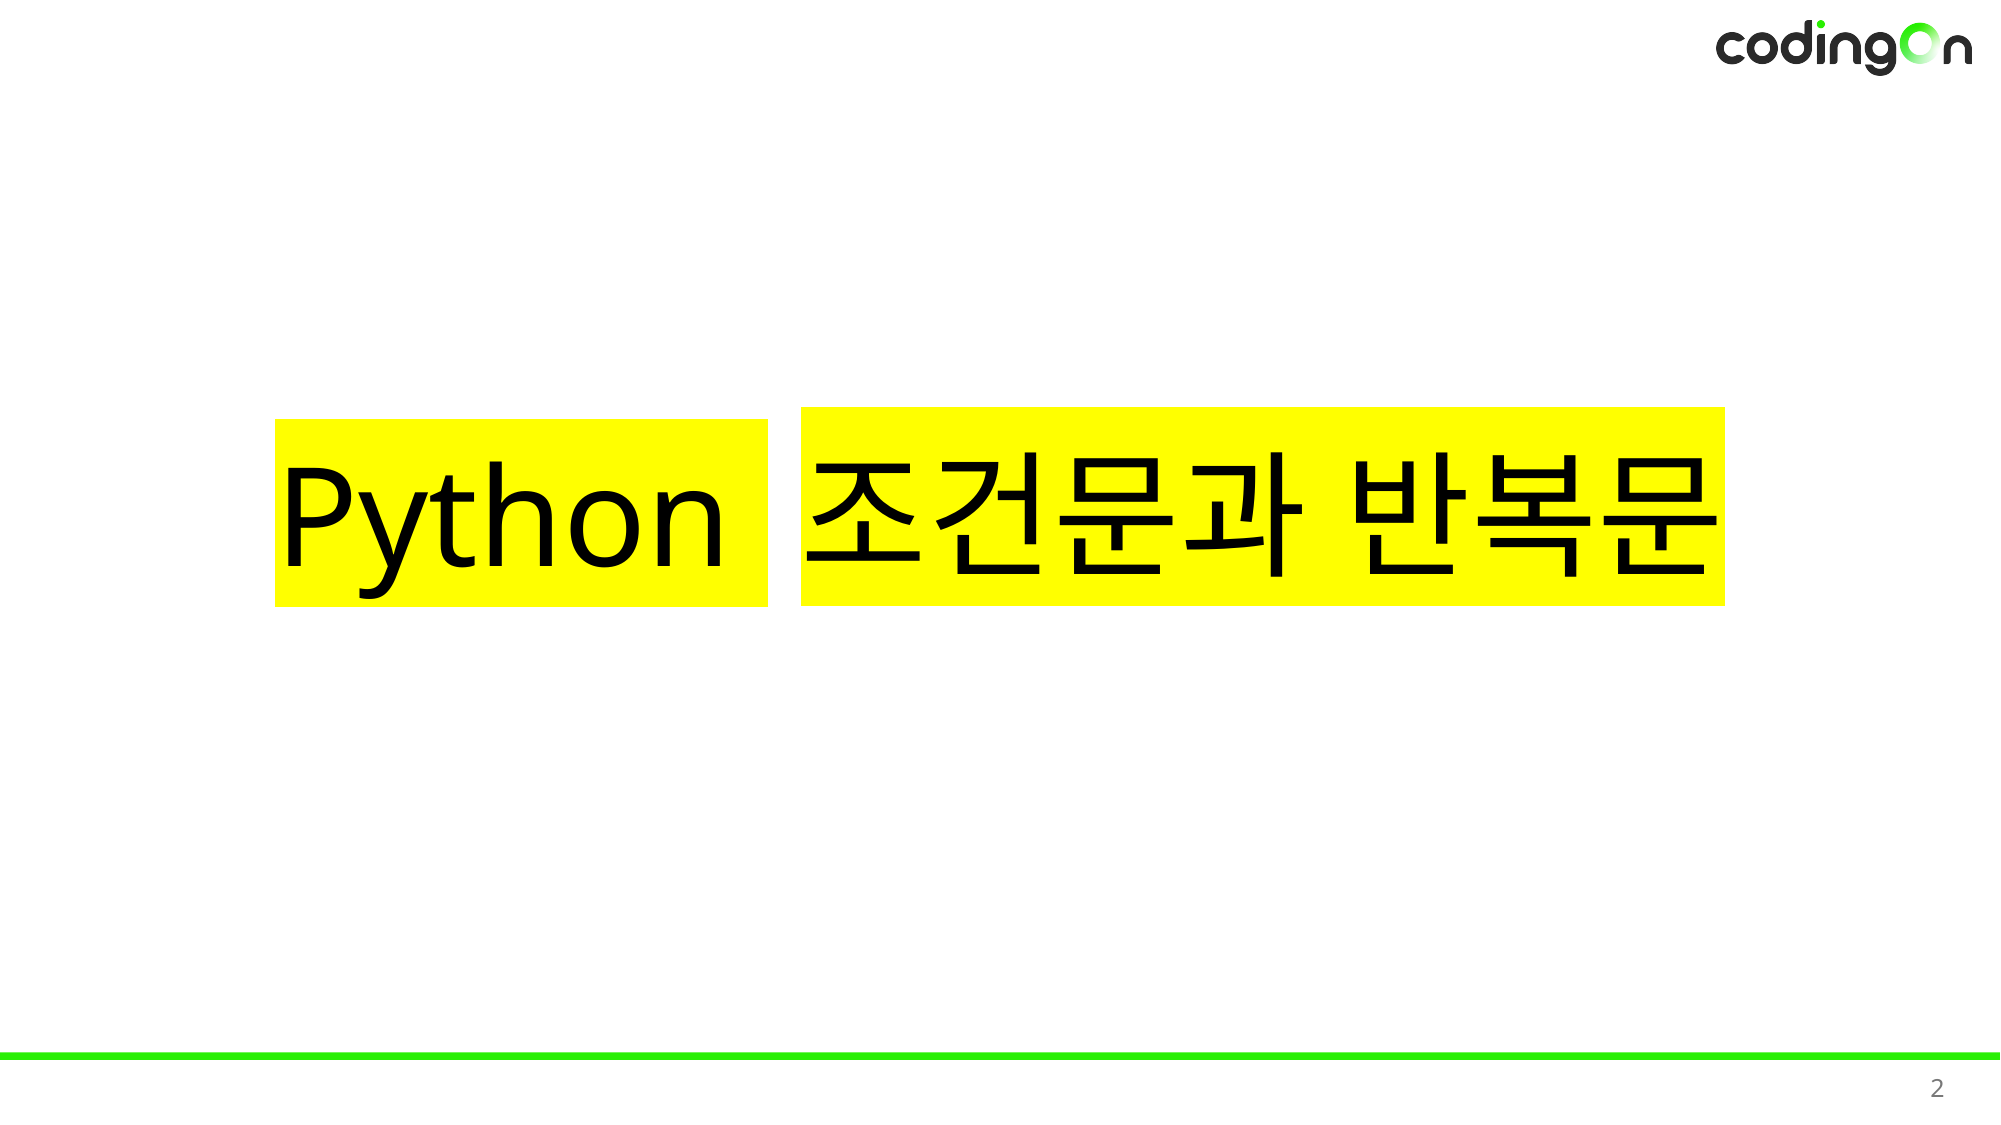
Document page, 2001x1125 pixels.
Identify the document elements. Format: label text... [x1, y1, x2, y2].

picture [1716, 20, 1972, 76]
text_box Python 조건문과 반복문 [40, 440, 1960, 714]
slide_number 2 [1509, 1059, 1960, 1120]
